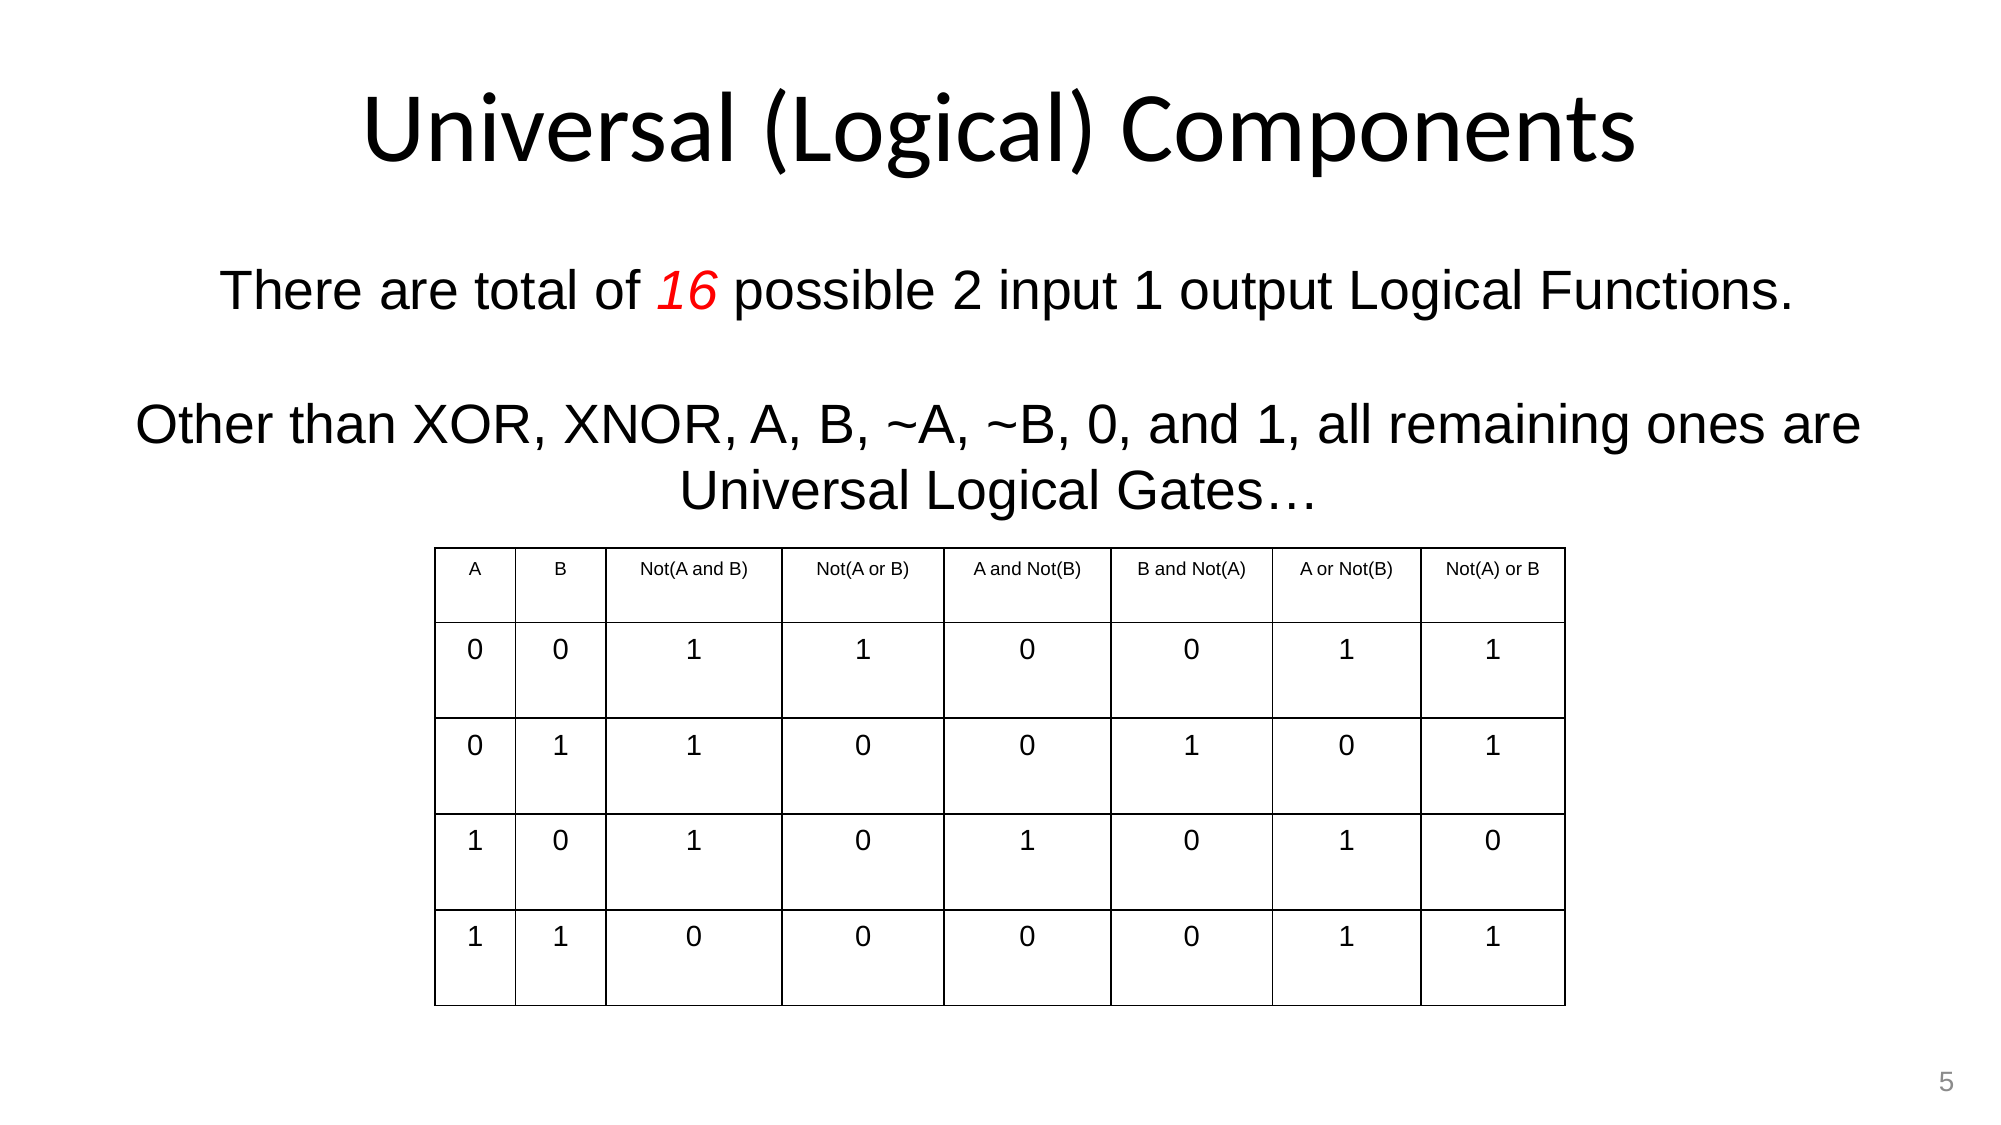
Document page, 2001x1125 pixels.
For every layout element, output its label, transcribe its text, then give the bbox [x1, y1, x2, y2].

table_header B [516, 549, 605, 622]
table_cell 1 [1422, 911, 1564, 1005]
table_header A [436, 549, 515, 622]
table_cell 1 [607, 623, 781, 717]
text_box There are total of 16 possible 2 input 1 output Logical Functions. Other than XOR, XNOR, A, B, ~A, ~B, 0, and 1, all remaining ones are Universal Logical Gates… [120, 247, 1880, 529]
table_header Not(A) or B [1422, 549, 1564, 622]
table_cell 1 [516, 911, 605, 1005]
table_cell 1 [607, 719, 781, 813]
table_cell 1 [1112, 719, 1272, 813]
table_header Not(A and B) [607, 549, 781, 622]
table_cell 0 [607, 911, 781, 1005]
table_cell 1 [436, 815, 515, 909]
slide_number 5 [1894, 1050, 1970, 1110]
table_cell 1 [1422, 719, 1564, 813]
table_cell 0 [945, 911, 1110, 1005]
table_cell 0 [945, 719, 1110, 813]
table_cell 0 [436, 623, 515, 717]
table_cell 1 [783, 623, 943, 717]
table_cell 0 [1273, 719, 1420, 813]
table_cell 1 [516, 719, 605, 813]
table_cell 0 [945, 623, 1110, 717]
table_cell 1 [1273, 815, 1420, 909]
table_cell 1 [1422, 623, 1564, 717]
table_cell 0 [516, 623, 605, 717]
table_cell 0 [783, 911, 943, 1005]
table_cell 0 [1112, 911, 1272, 1005]
table_cell 0 [783, 719, 943, 813]
table_cell 1 [607, 815, 781, 909]
table_header A or Not(B) [1273, 549, 1420, 622]
table_cell 0 [516, 815, 605, 909]
table_header A and Not(B) [945, 549, 1110, 622]
table_cell 0 [1112, 623, 1272, 717]
table_cell 0 [783, 815, 943, 909]
table_cell 1 [1273, 911, 1420, 1005]
table_cell 1 [1273, 623, 1420, 717]
table_cell 0 [436, 719, 515, 813]
table_cell 1 [436, 911, 515, 1005]
table_cell 1 [945, 815, 1110, 909]
table_header Not(A or B) [783, 549, 943, 622]
text_box Universal (Logical) Components [346, 53, 1654, 189]
table_header B and Not(A) [1112, 549, 1272, 622]
table_cell 0 [1422, 815, 1564, 909]
table_cell 0 [1112, 815, 1272, 909]
